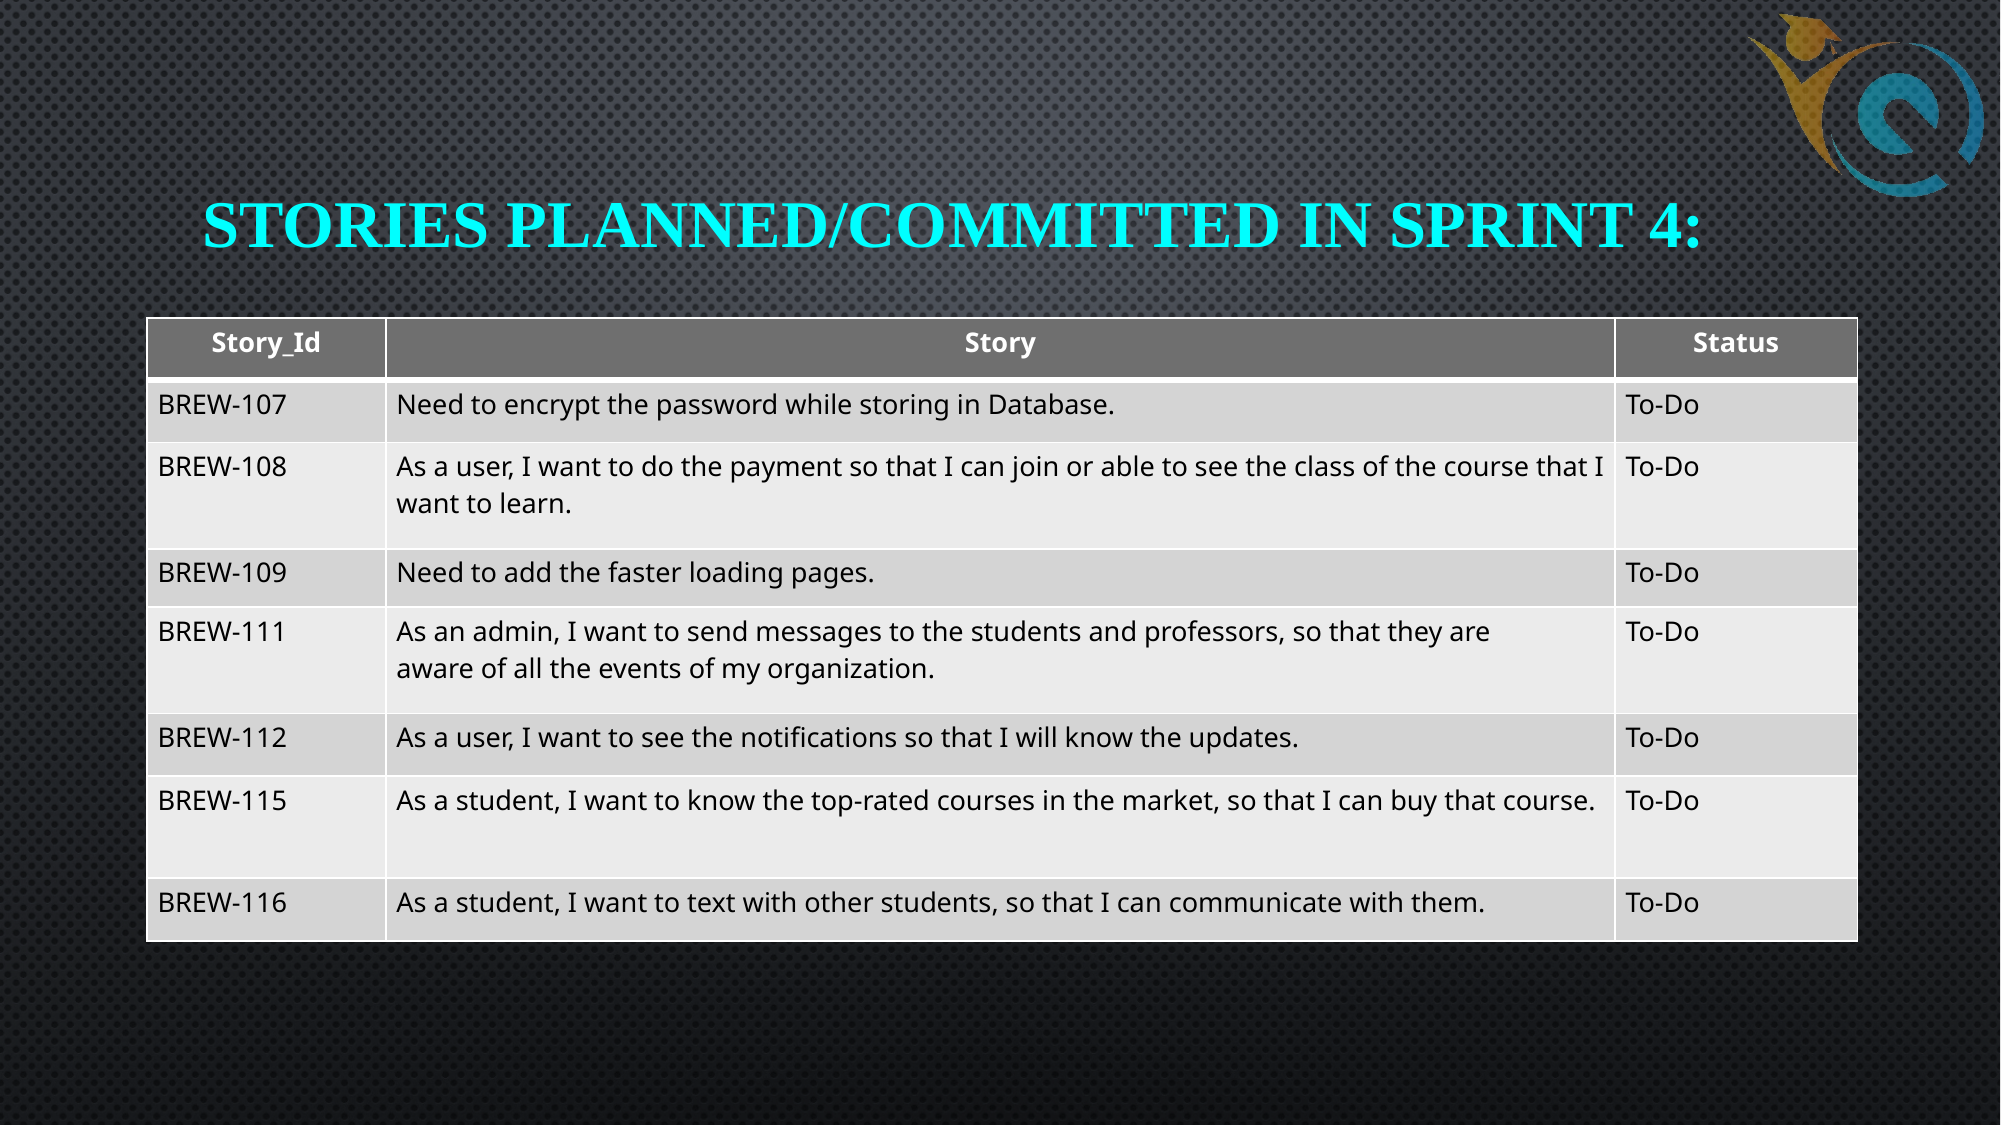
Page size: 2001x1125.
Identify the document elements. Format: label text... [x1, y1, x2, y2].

table_cell To-Do​ ​ [1616, 443, 1857, 548]
table_cell Need to encrypt the password while storing in Database.​ [387, 383, 1614, 442]
table_cell BREW-107​ [148, 383, 385, 442]
table_cell BREW-115​ [148, 777, 385, 877]
table_cell To-Do​ [1616, 777, 1857, 877]
table_header Story​ [387, 319, 1614, 377]
table_cell As a user, I want to do the payment so that I can join or able to see the class of the course that I want to learn.​ [387, 443, 1614, 548]
table_header Story_Id​ [148, 319, 385, 377]
table_cell BREW-116​ [148, 879, 385, 940]
table_header Status​ [1616, 319, 1857, 377]
picture [1740, 0, 2000, 203]
table_cell To-Do​ [1616, 714, 1857, 775]
table_cell BREW-111​ [148, 608, 385, 713]
table_cell As an admin, I want to send messages to the students and professors, so that they are aware of all the events of my organization.​ [387, 608, 1614, 713]
table_cell To-Do​ [1616, 608, 1857, 713]
table_cell BREW-108​ [148, 443, 385, 548]
title Stories planned/committed in sprint 4: [187, 99, 1813, 317]
table_cell To-Do​ [1616, 550, 1857, 606]
table_cell As a user, I want to see the notifications so that I will know the updates.​ [387, 714, 1614, 775]
table_cell To-Do​ [1616, 383, 1857, 442]
table_cell BREW-112​ [148, 714, 385, 775]
table_cell To-Do​ [1616, 879, 1857, 940]
table_cell As a student, I want to know the top-rated courses in the market, so that I can buy that course.​ [387, 777, 1614, 877]
table_cell BREW-109​ [148, 550, 385, 606]
table_cell Need to add the faster loading pages.​ [387, 550, 1614, 606]
table_cell As a student, I want to text with other students, so that I can communicate with them.​ [387, 879, 1614, 940]
